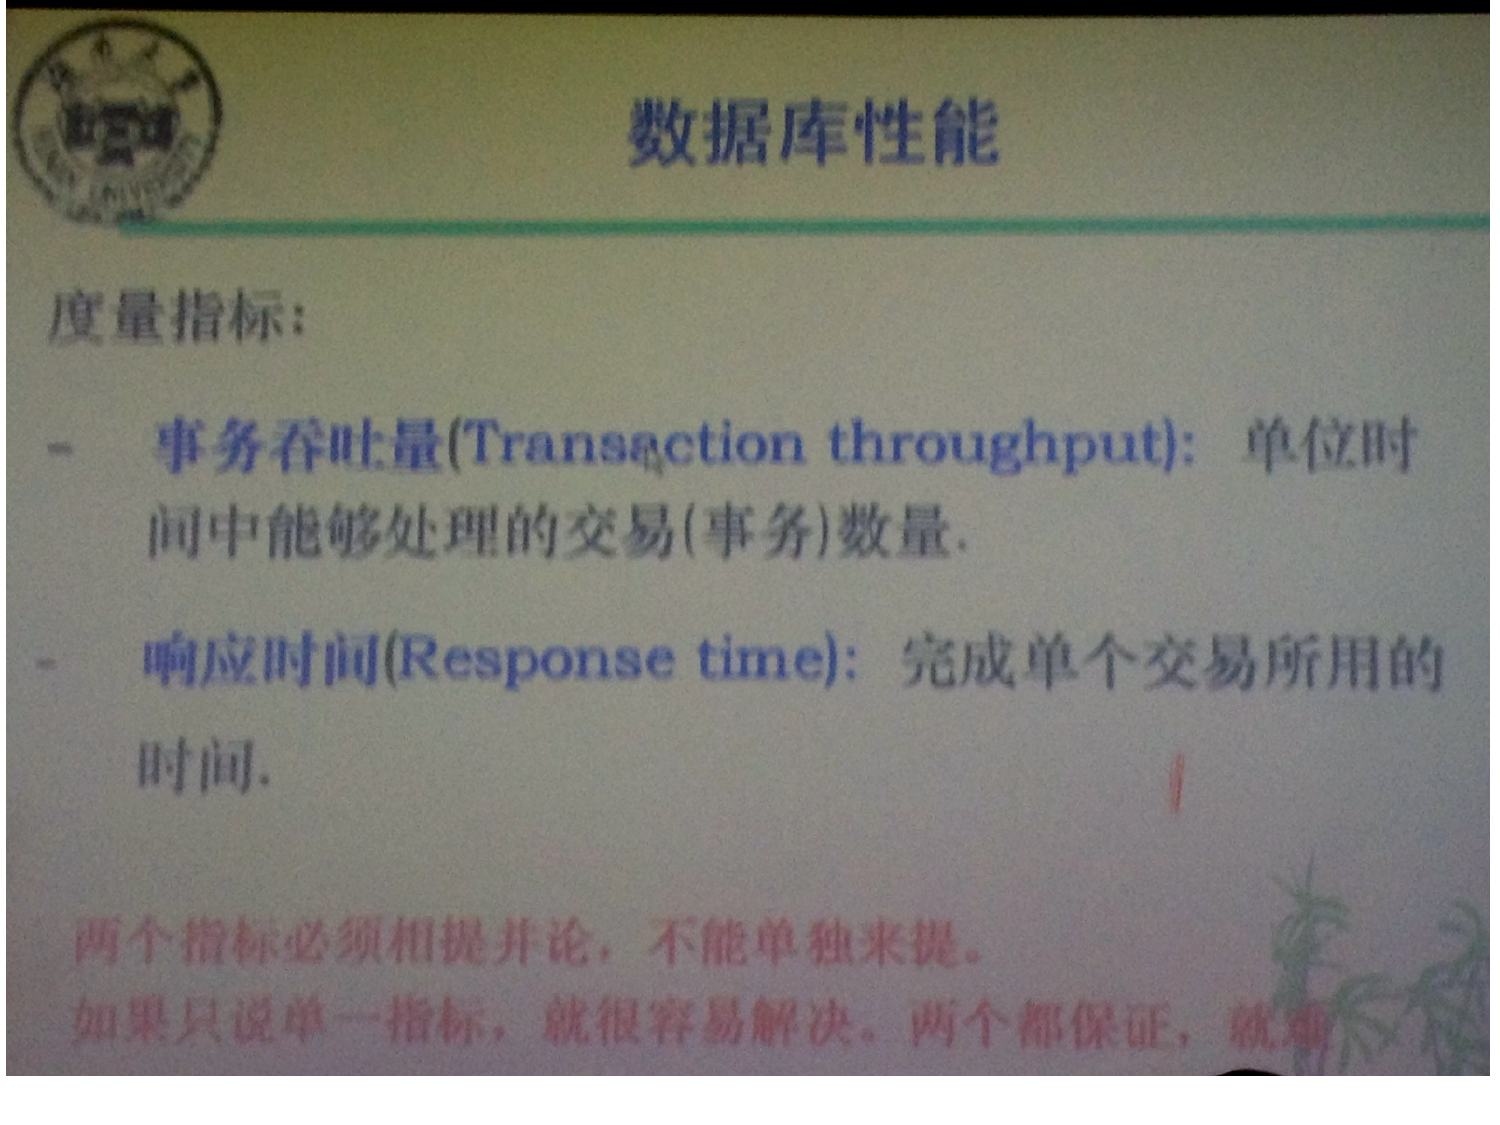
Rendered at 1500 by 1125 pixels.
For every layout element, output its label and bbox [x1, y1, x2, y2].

list [6, 0, 1490, 1076]
